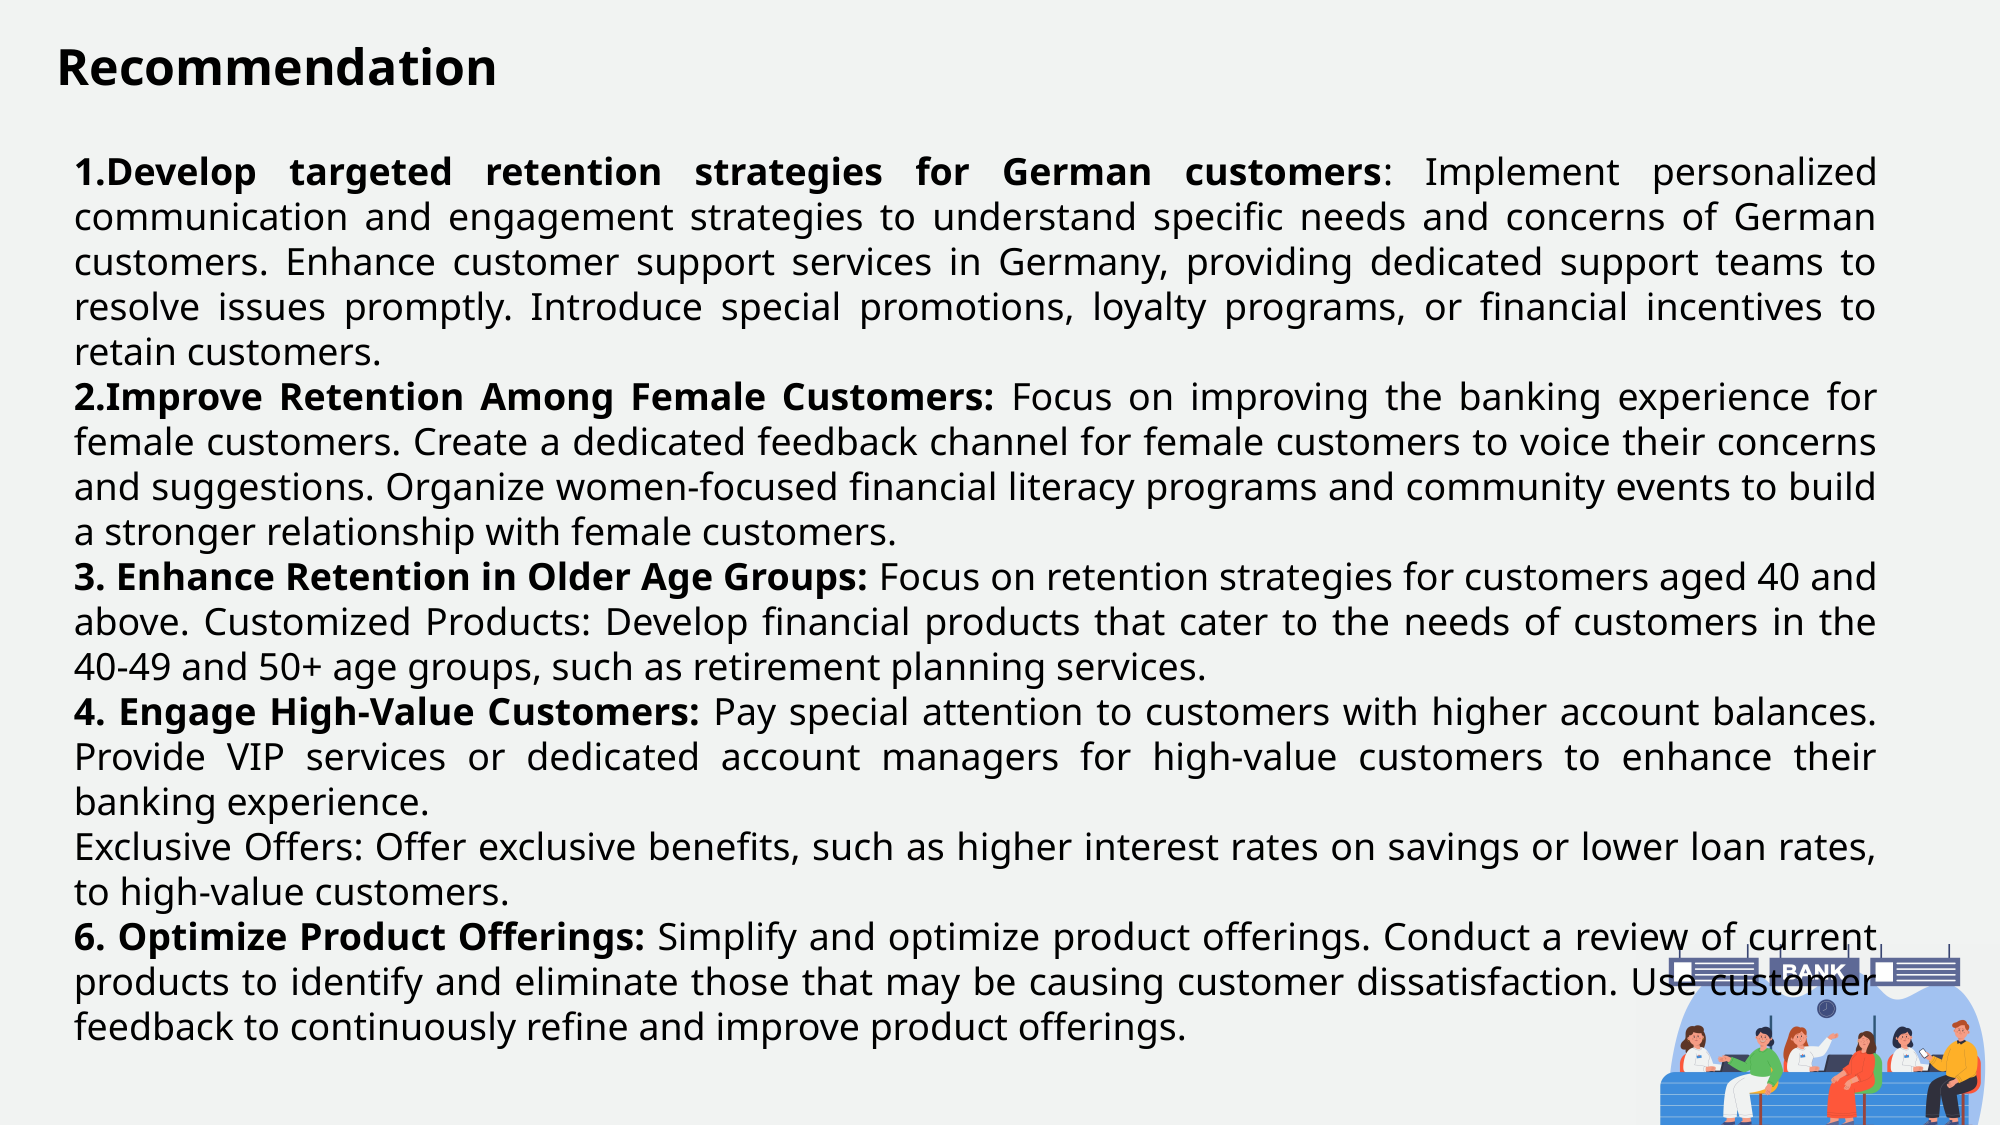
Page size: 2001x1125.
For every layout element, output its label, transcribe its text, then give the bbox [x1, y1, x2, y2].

picture [1635, 944, 2000, 1125]
text_box Recommendation [41, 28, 1573, 104]
text_box 1.Develop targeted retention strategies for German customers: Implement personalized communication and engagement strategies to understand specific needs and concerns of German customers. Enhance customer support services in Germany, providing dedicated support teams to resolve issues promptly. Introduce special promotions, loyalty programs, or financial incentives to retain customers. 2.Improve Retention Among Female Customers: Focus on improving the banking experience for female customers. Create a dedicated feedback channel for female customers to voice their concerns and suggestions. Organize women-focused financial literacy programs and community events to build a stronger relationship with female customers. 3. Enhance Retention in Older Age Groups: Focus on retention strategies for customers aged 40 and above. Customized Products: Develop financial products that cater to the needs of customers in the 40-49 and 50+ age groups, such as retirement planning services. 4. Engage High-Value Customers: Pay special attention to customers with higher account balances. Provide VIP services or dedicated account managers for high-value customers to enhance their banking experience. Exclusive Offers: Offer exclusive benefits, such as higher interest rates on savings or lower loan rates, to high-value customers. 6. Optimize Product Offerings: Simplify and optimize product offerings. Conduct a review of current products to identify and eliminate those that may be causing customer dissatisfaction. Use customer feedback to continuously refine and improve product offerings. [59, 140, 1894, 1101]
